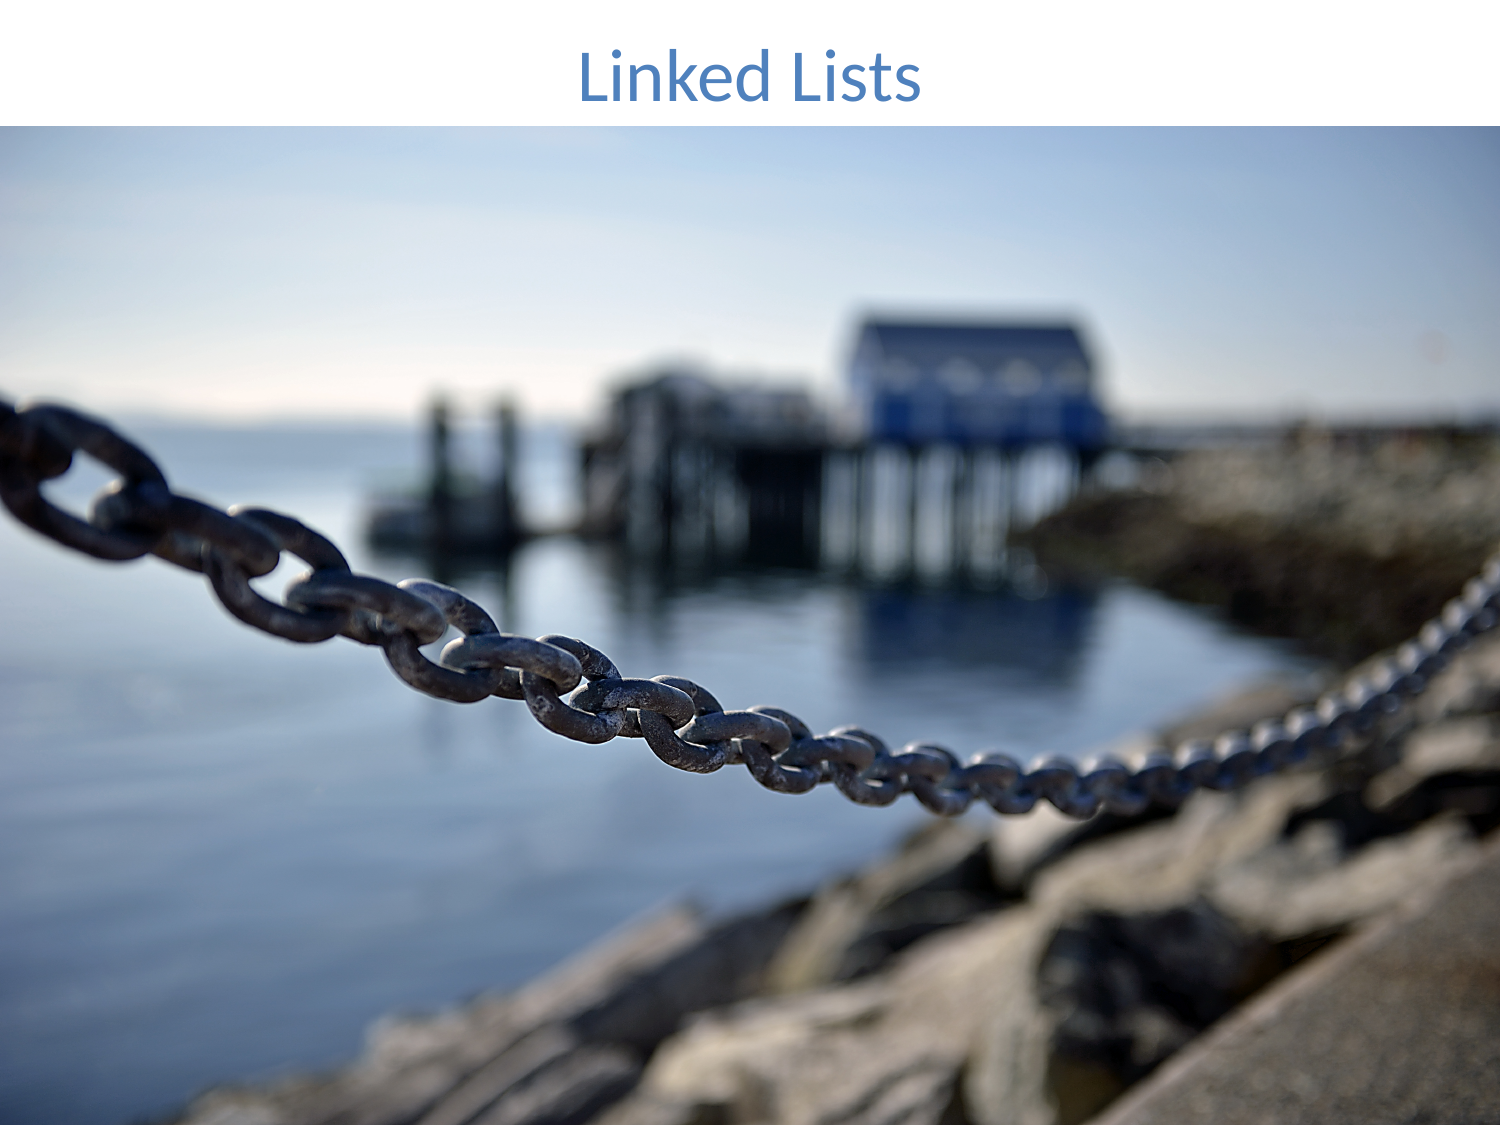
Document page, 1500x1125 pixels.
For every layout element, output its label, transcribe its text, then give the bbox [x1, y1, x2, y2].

picture [0, 126, 1500, 1125]
text_box Linked Lists [0, 19, 1500, 124]
